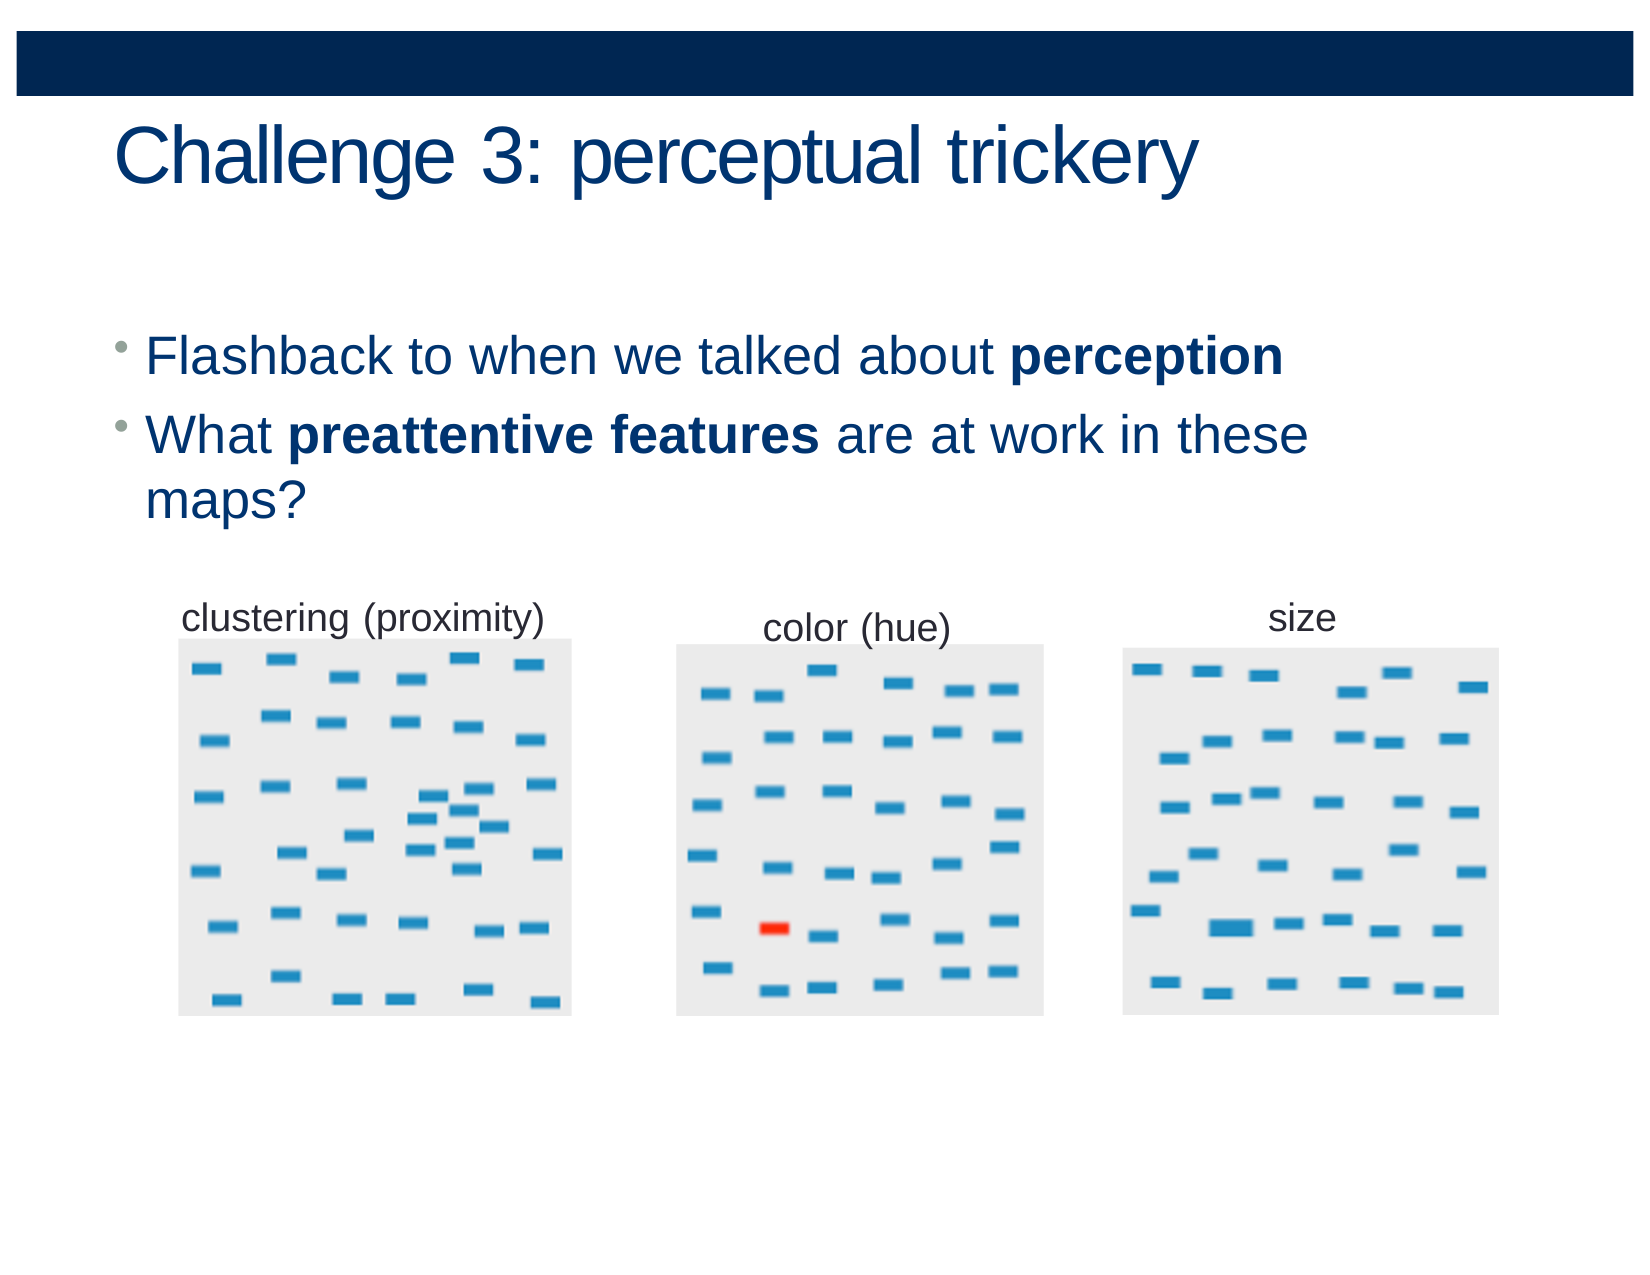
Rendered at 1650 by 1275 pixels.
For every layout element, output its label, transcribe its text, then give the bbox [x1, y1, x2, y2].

text_box Flashback to when we talked about perception What preattentive features are at work in these maps? [111, 303, 1482, 529]
picture [676, 644, 1044, 1016]
text_box clustering (proximity) [178, 589, 556, 637]
picture [177, 638, 572, 1016]
text_box size [1266, 589, 1343, 640]
title Challenge 3: perceptual trickery [111, 100, 1462, 303]
text_box color (hue) [760, 599, 958, 643]
picture [1121, 647, 1499, 1016]
